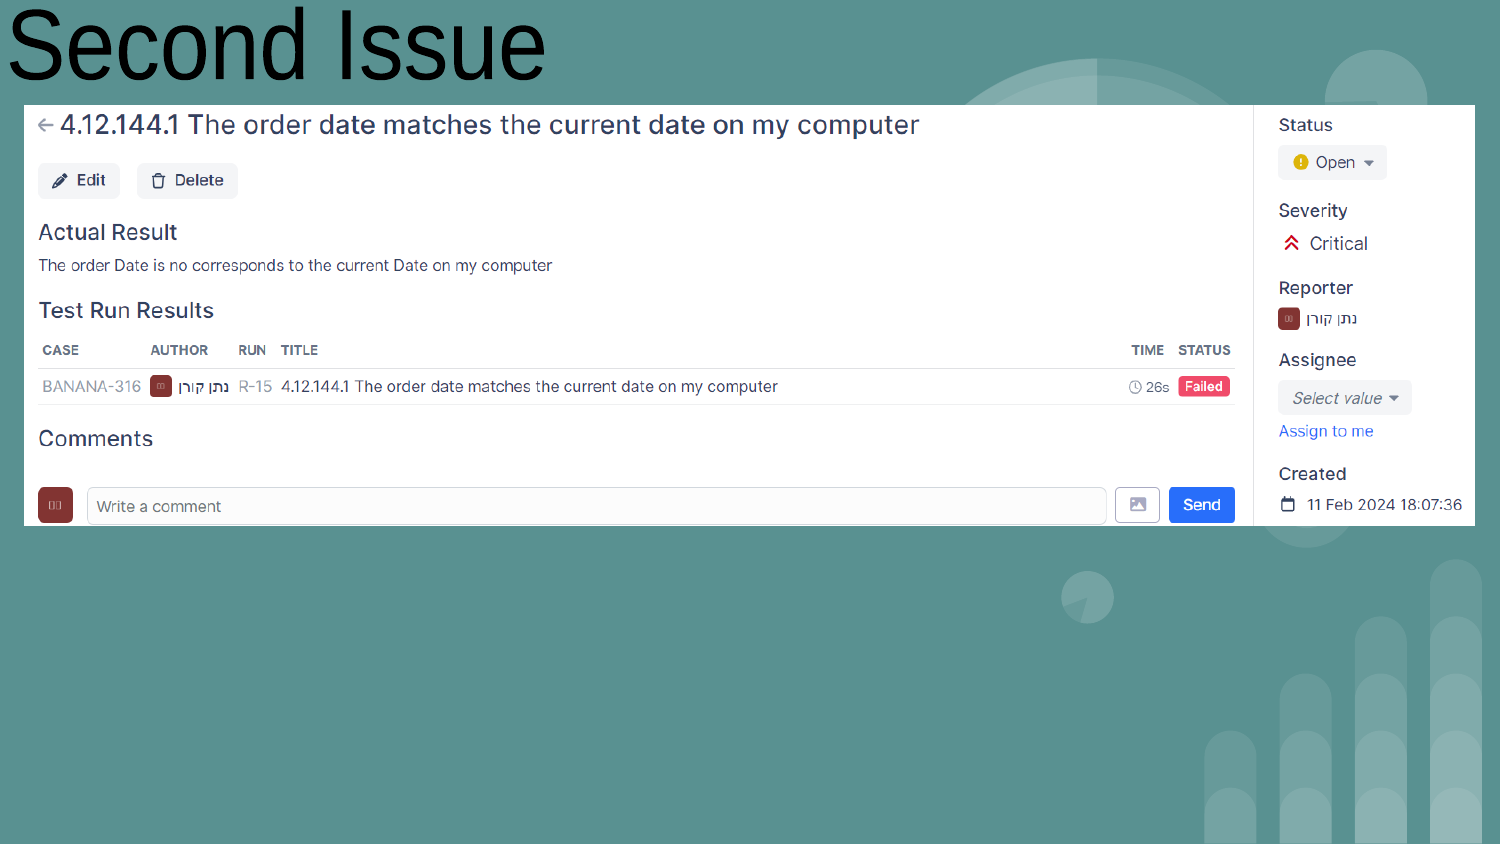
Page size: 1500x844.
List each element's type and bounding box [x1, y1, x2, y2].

picture [24, 105, 1476, 526]
